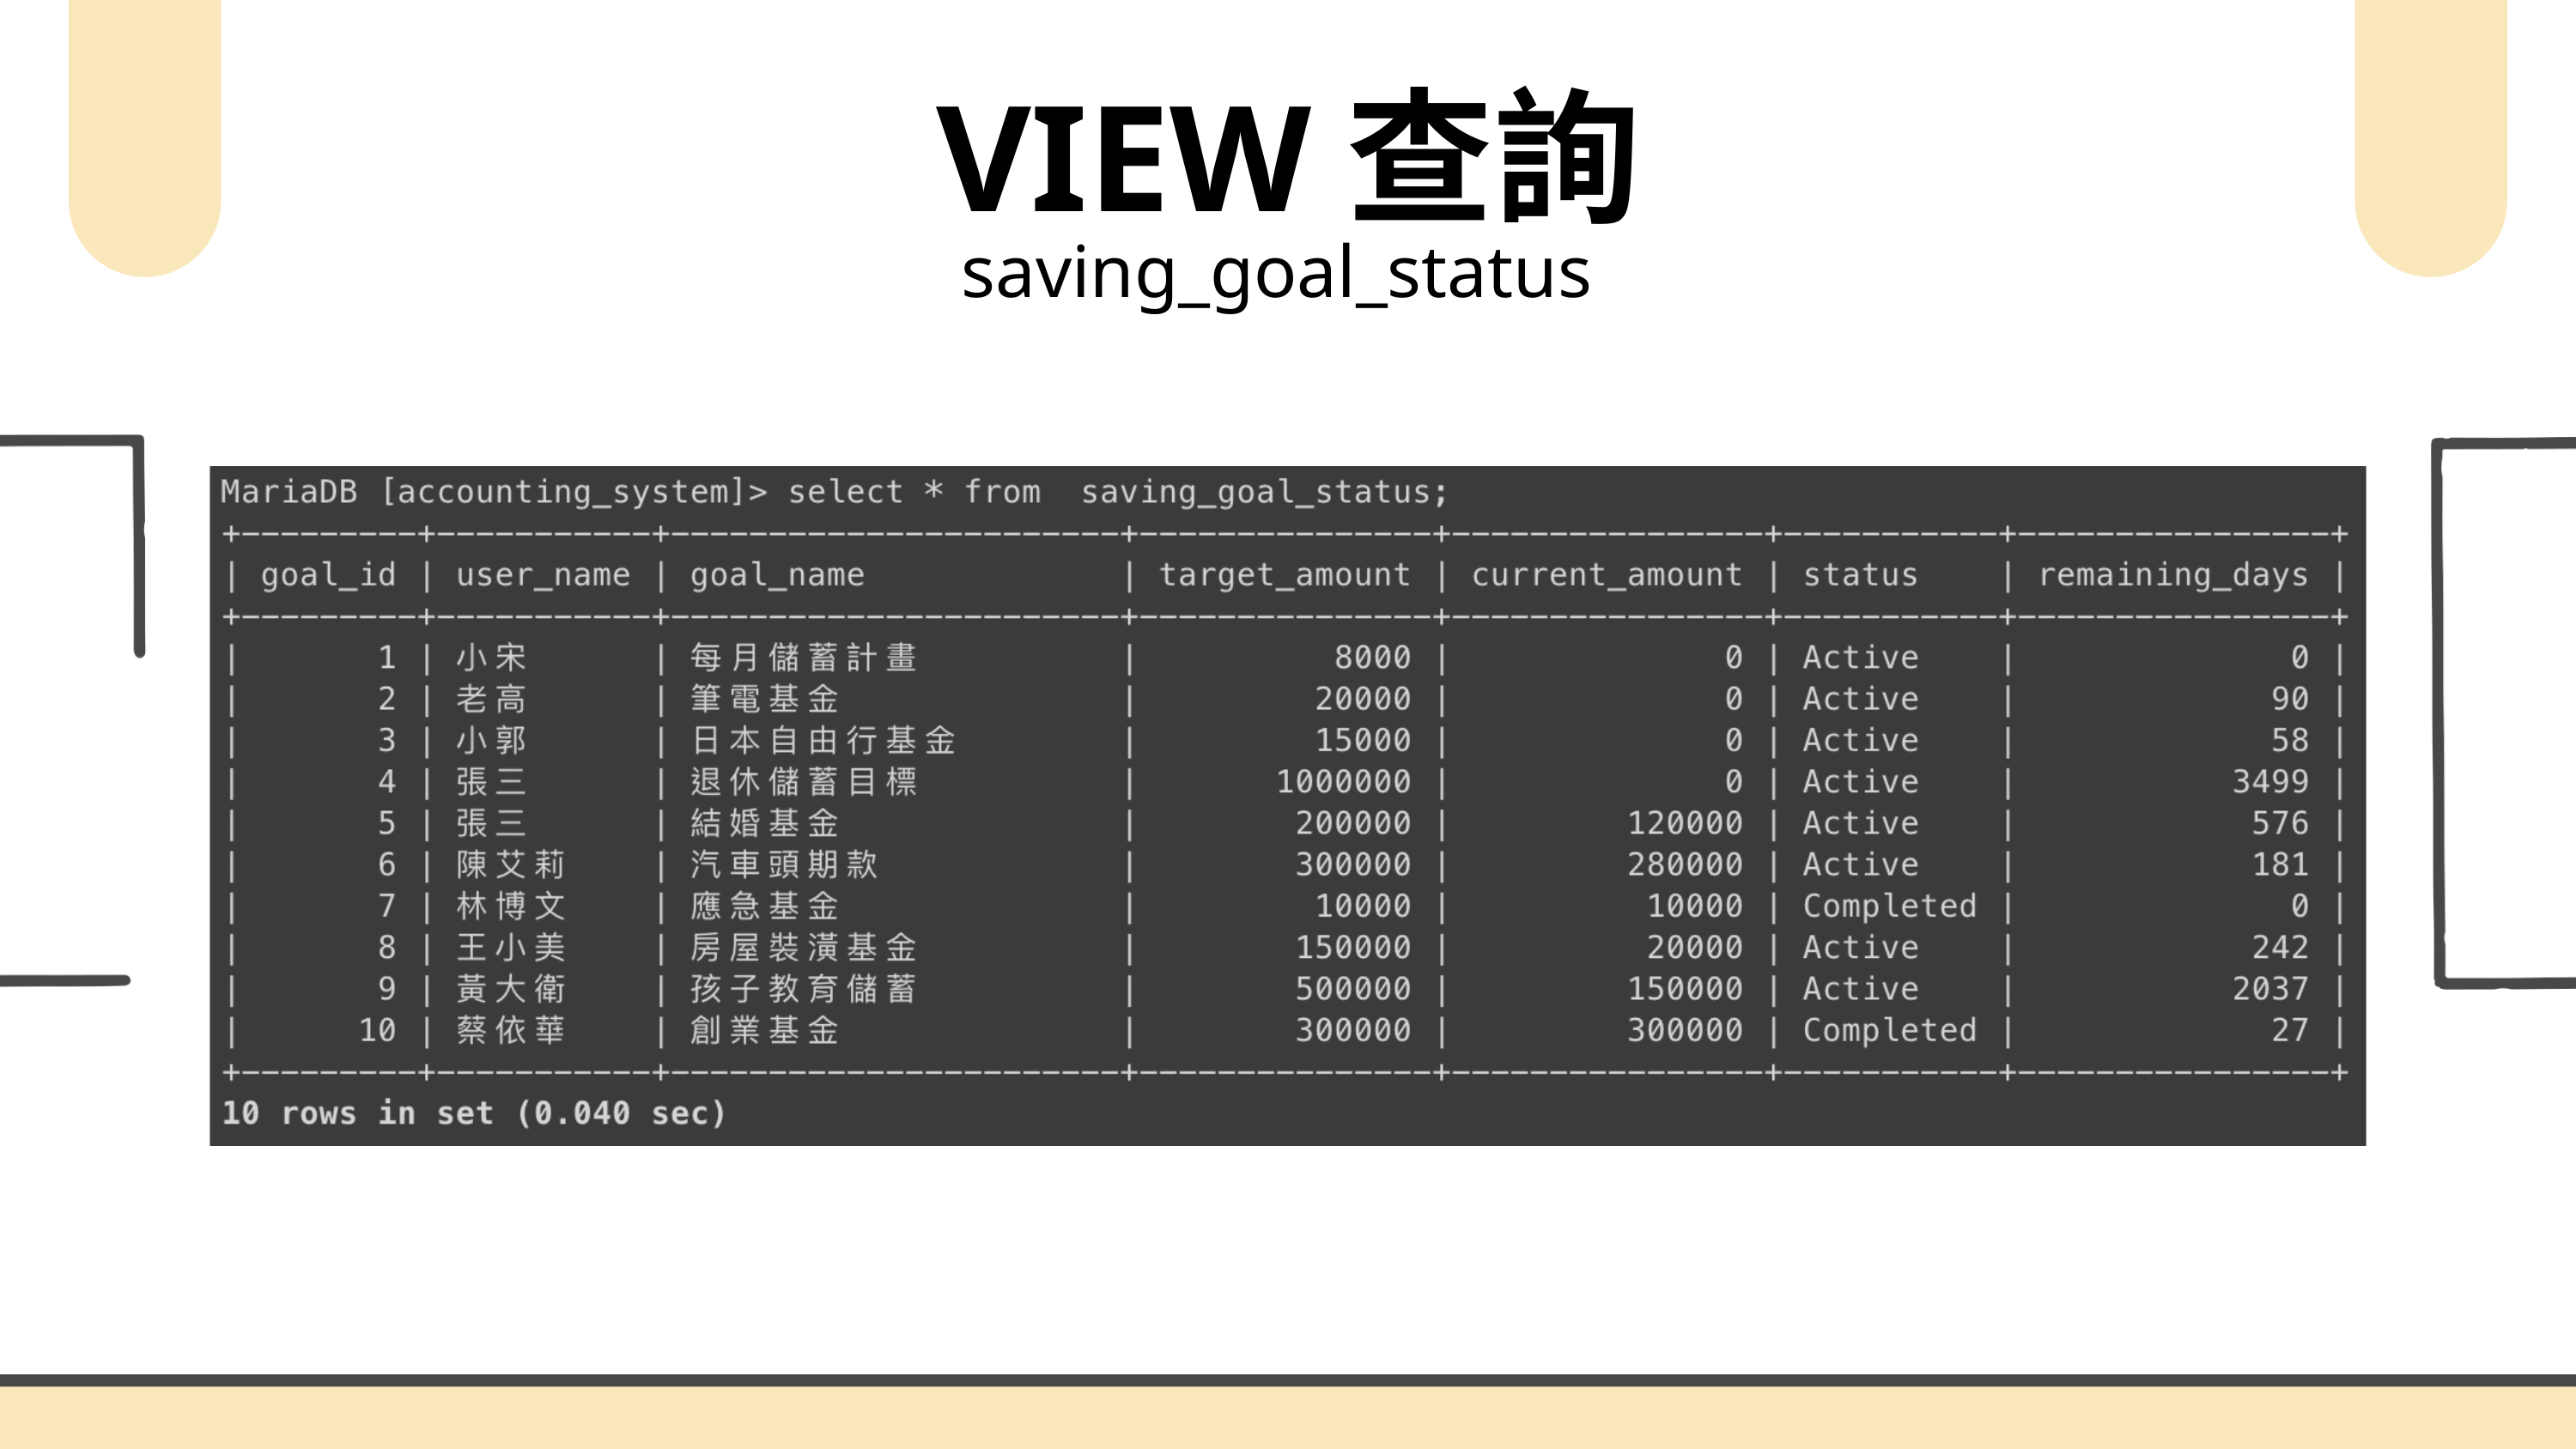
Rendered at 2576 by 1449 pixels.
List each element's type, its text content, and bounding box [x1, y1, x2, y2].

text_box saving_goal_status [961, 211, 1615, 312]
text_box [2431, 434, 2576, 990]
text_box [68, 0, 222, 277]
text_box [210, 466, 2366, 1146]
text_box [0, 434, 146, 990]
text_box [0, 1379, 2576, 1449]
text_box VIEW查詢 [686, 35, 1890, 241]
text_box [2354, 0, 2508, 277]
